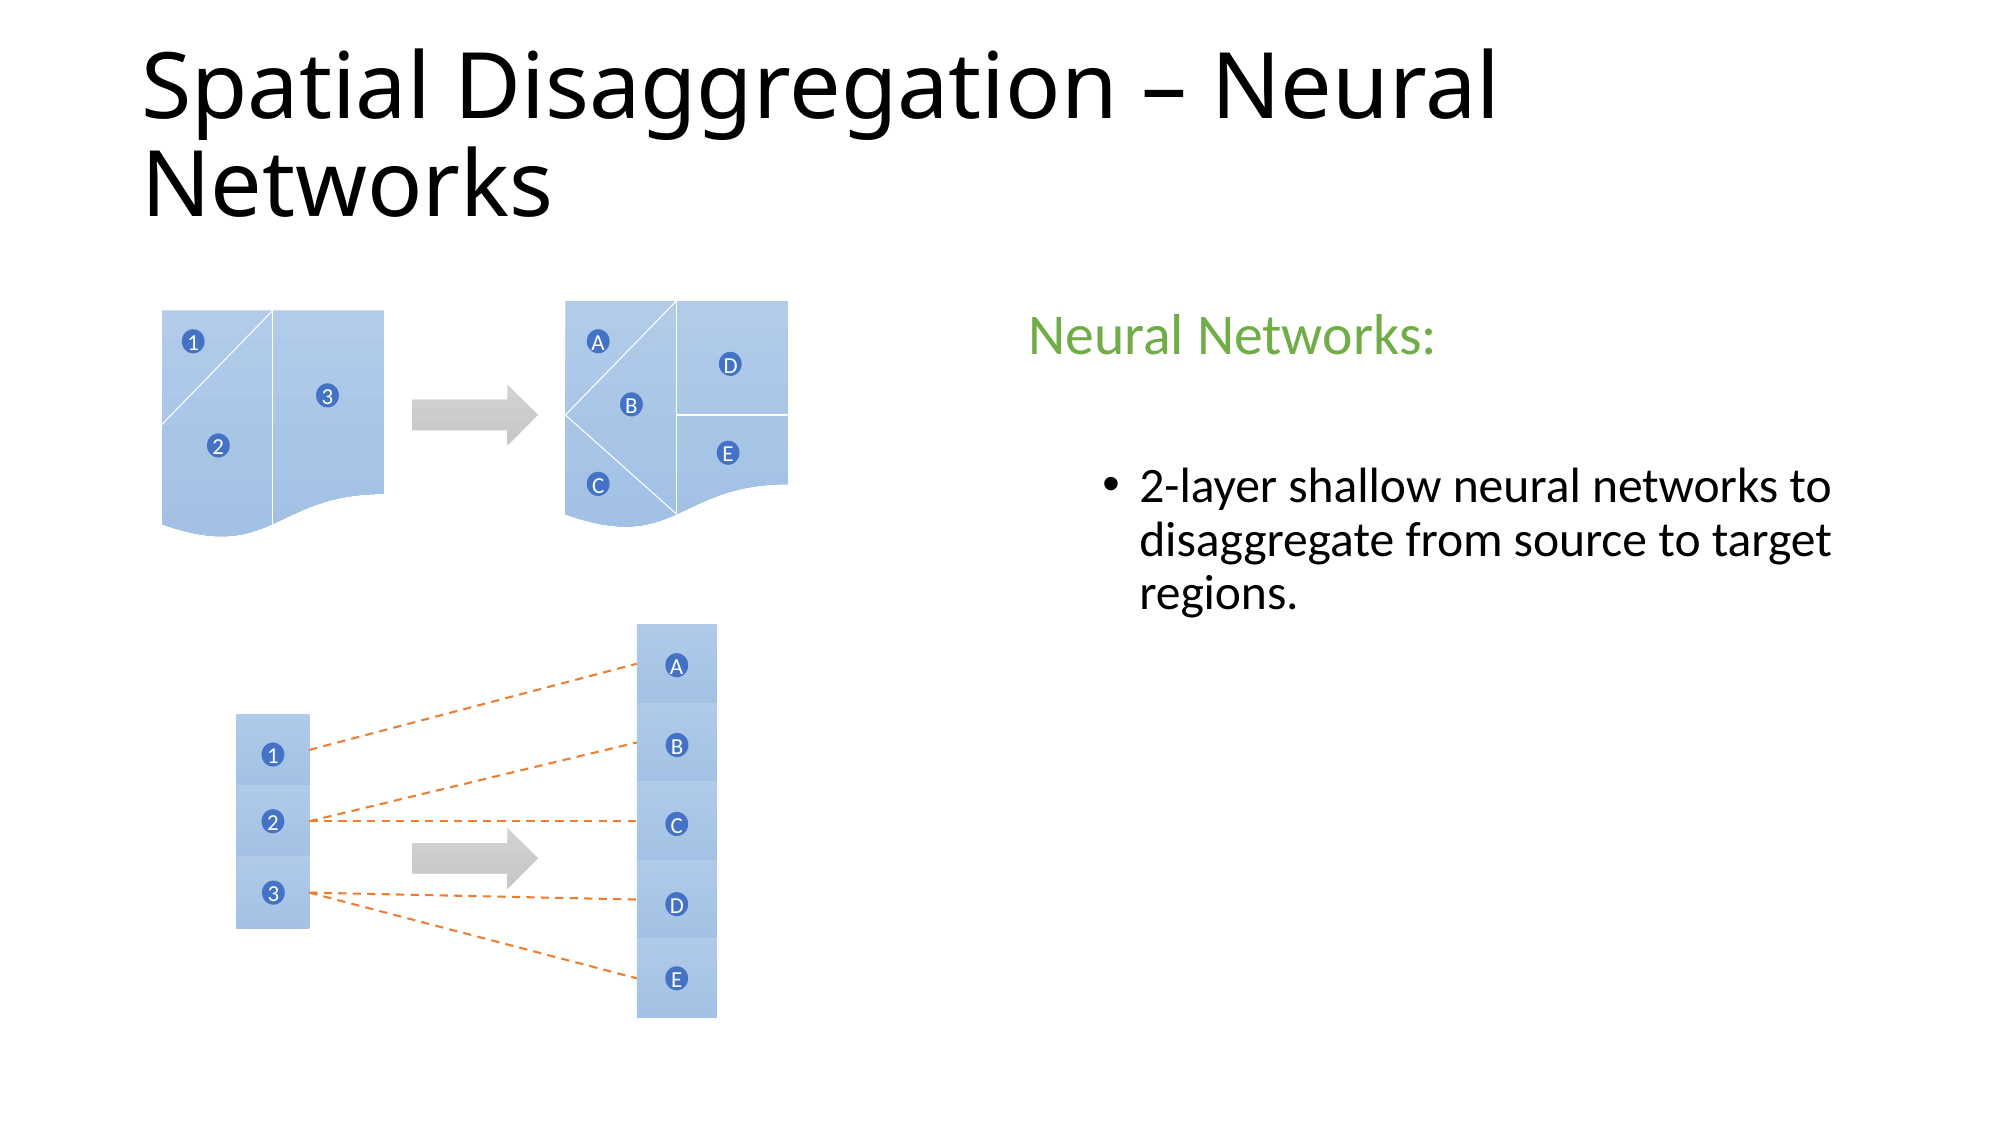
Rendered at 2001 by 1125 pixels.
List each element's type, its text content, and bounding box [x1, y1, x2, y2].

title Spatial Disaggregation – Neural Networks [126, 29, 1852, 247]
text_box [236, 624, 717, 1018]
list Neural Networks: 2-layer shallow neural networks to disaggregate from source to target regions. [1013, 297, 1868, 630]
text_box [161, 300, 789, 540]
